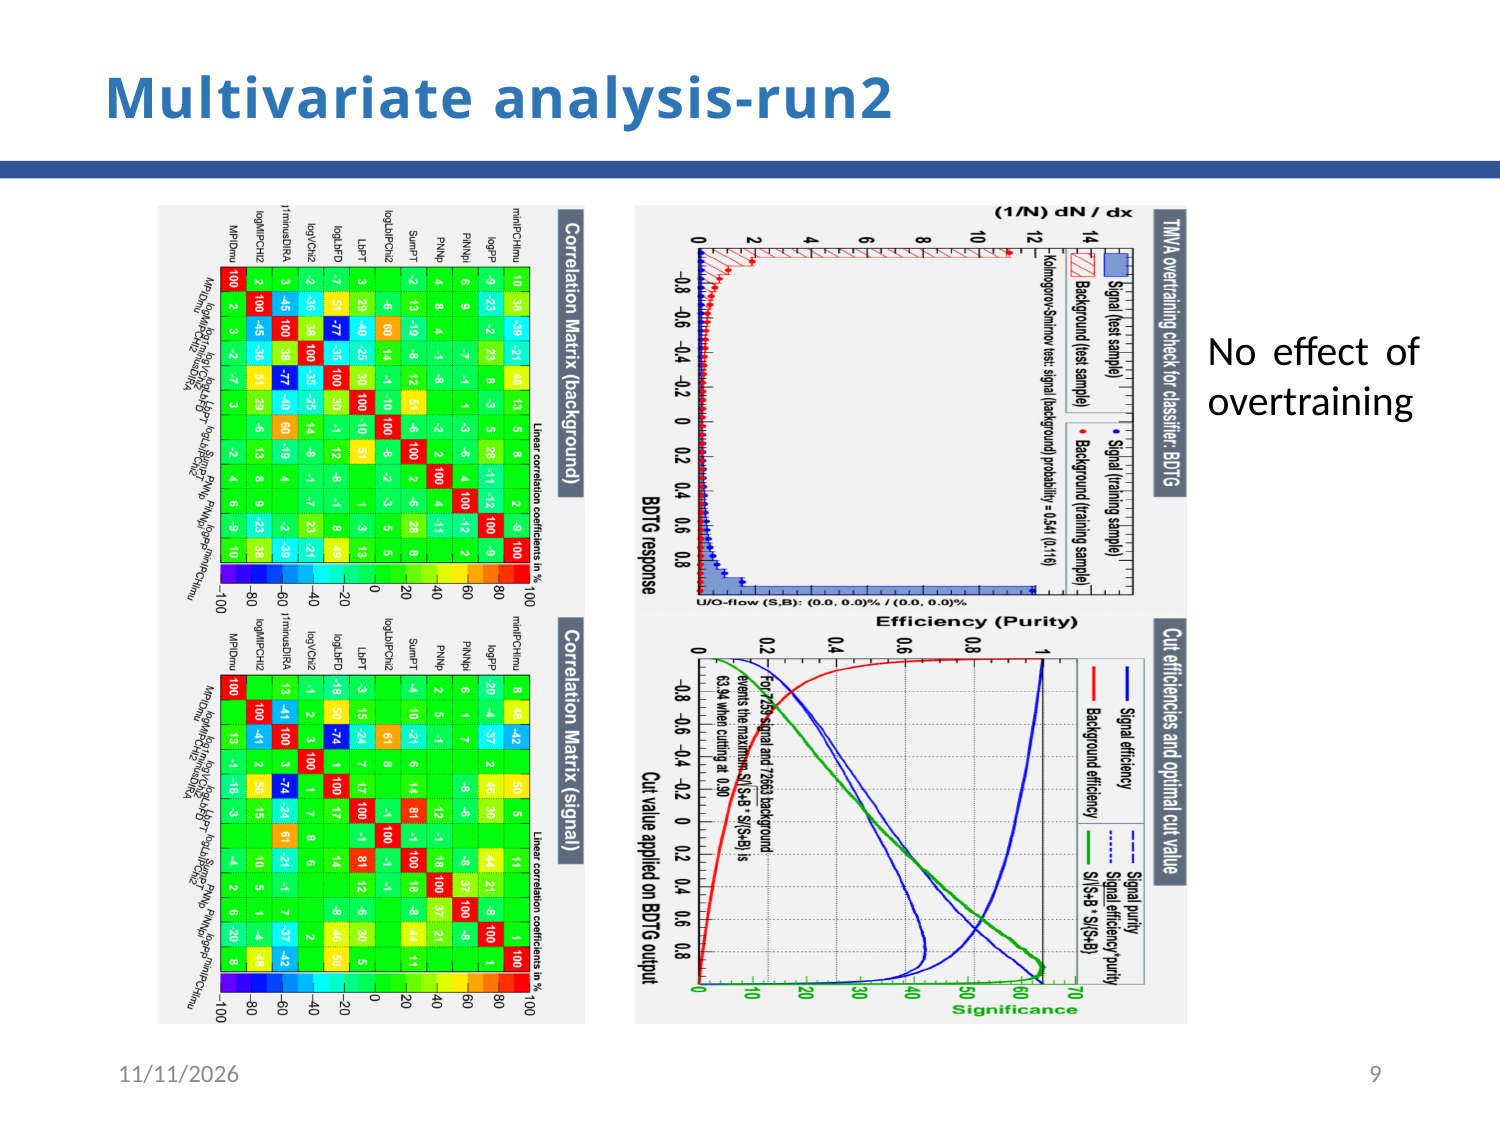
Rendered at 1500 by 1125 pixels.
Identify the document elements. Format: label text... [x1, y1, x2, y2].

text_box [0, 160, 706, 179]
text_box No effect of overtraining [1188, 316, 1436, 432]
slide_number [103, 1042, 441, 1103]
picture [166, 196, 576, 1032]
text_box [1115, 160, 1500, 179]
picture [706, 132, 1115, 1096]
slide_number 9 [1059, 1042, 1397, 1103]
text_box Multivariate analysis-run2 [89, 54, 908, 137]
